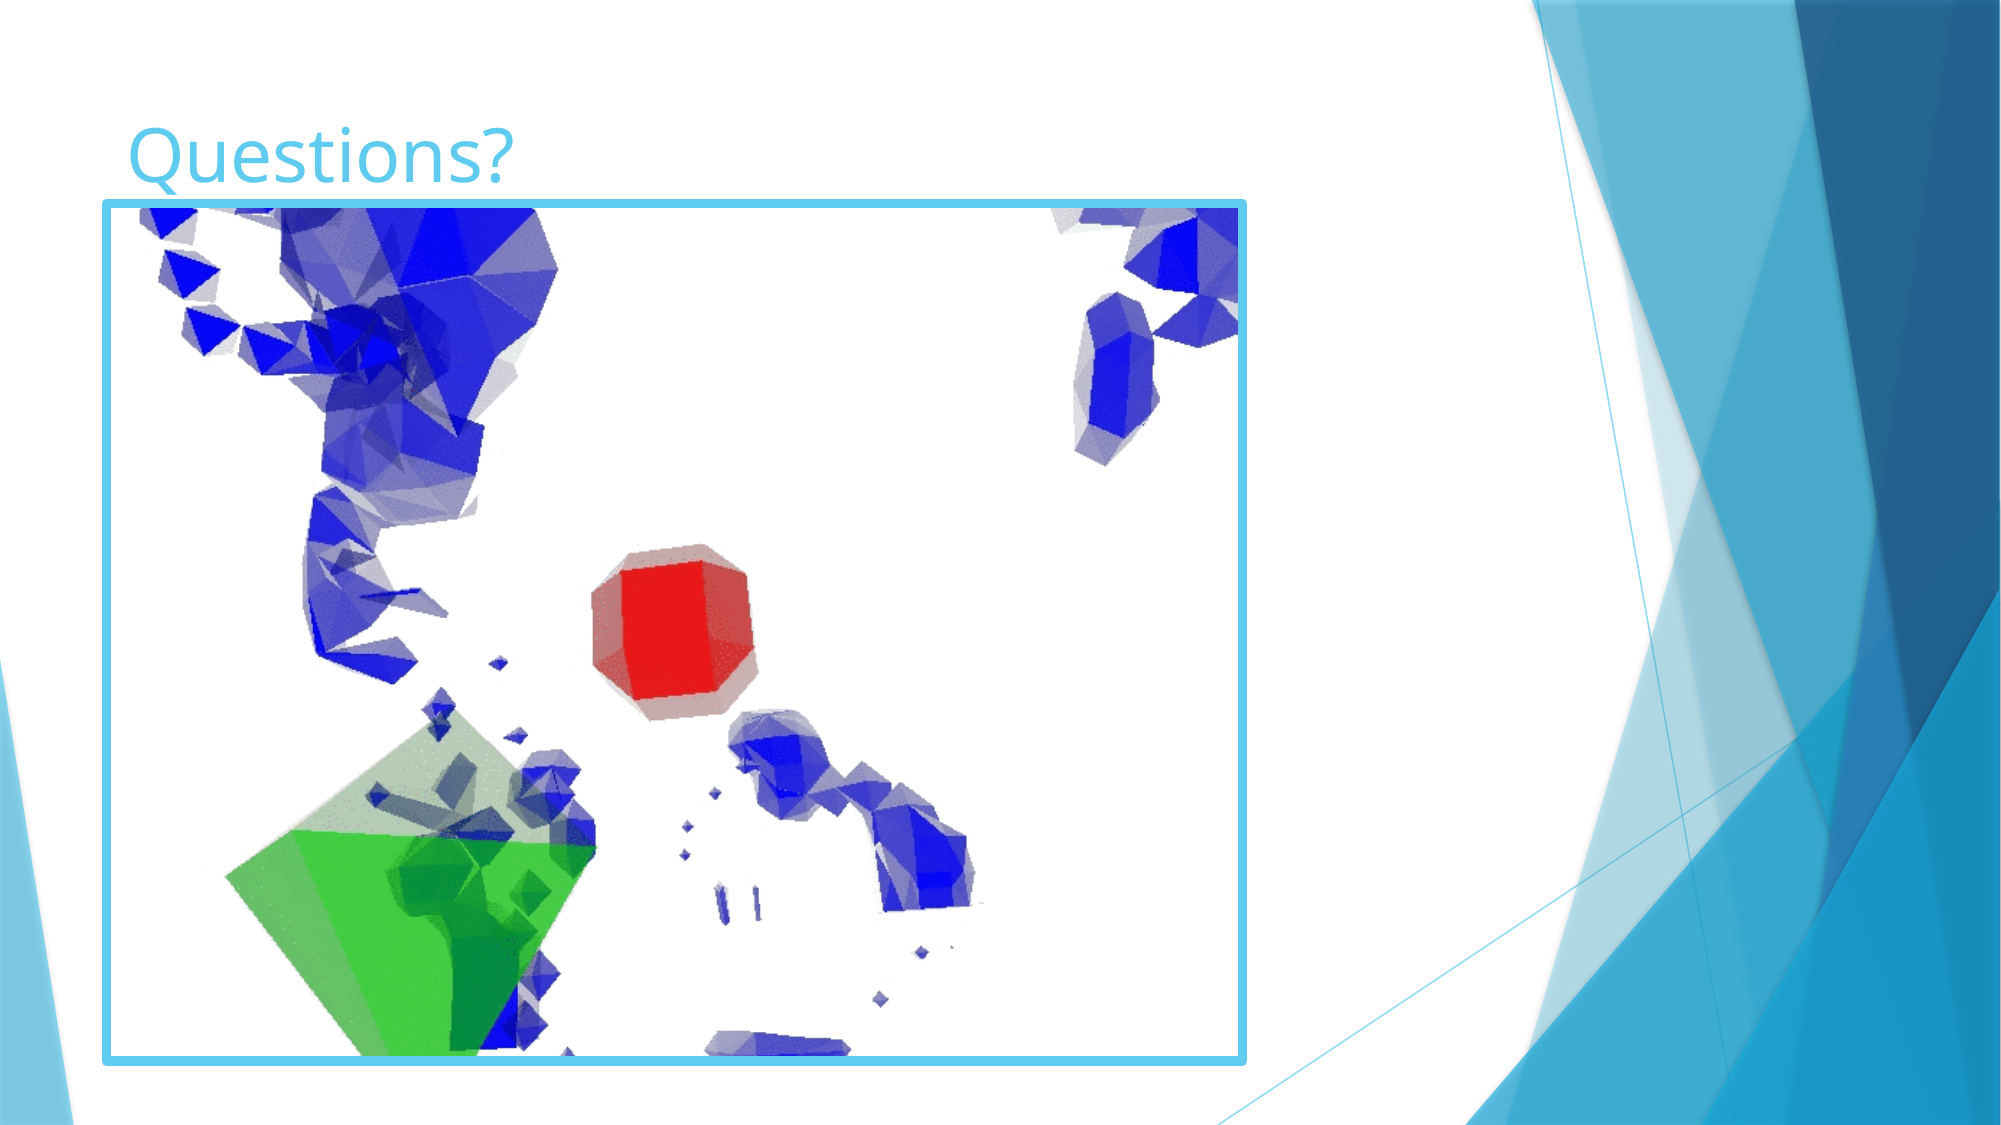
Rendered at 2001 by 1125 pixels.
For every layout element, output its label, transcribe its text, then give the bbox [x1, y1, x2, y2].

title Questions? [111, 99, 1522, 317]
picture [110, 207, 1239, 1057]
